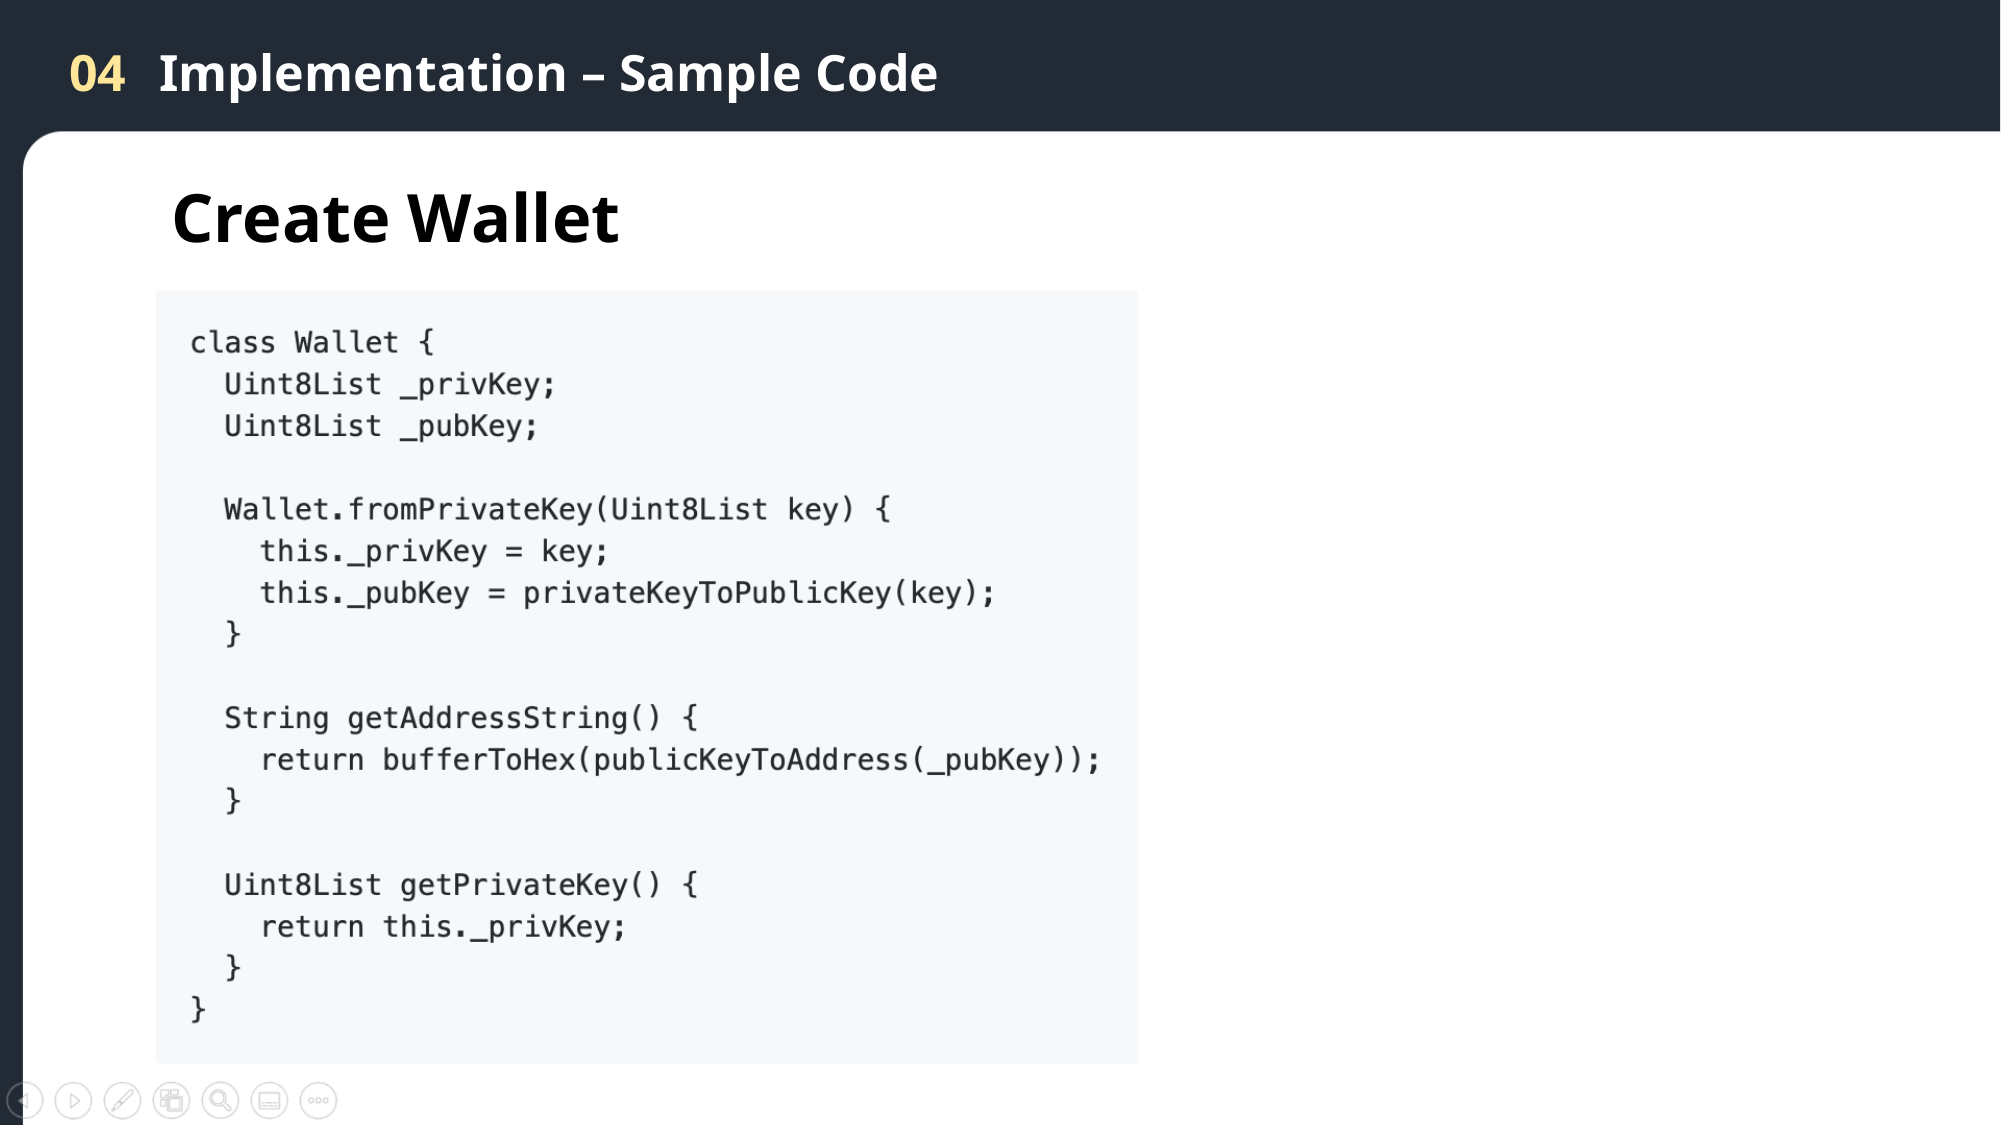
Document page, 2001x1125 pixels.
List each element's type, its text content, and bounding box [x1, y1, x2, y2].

text_box Create Wallet [156, 168, 1093, 263]
text_box 04 [54, 33, 142, 109]
picture [0, 0, 2001, 1125]
text_box Implementation – Sample Code [144, 33, 955, 109]
